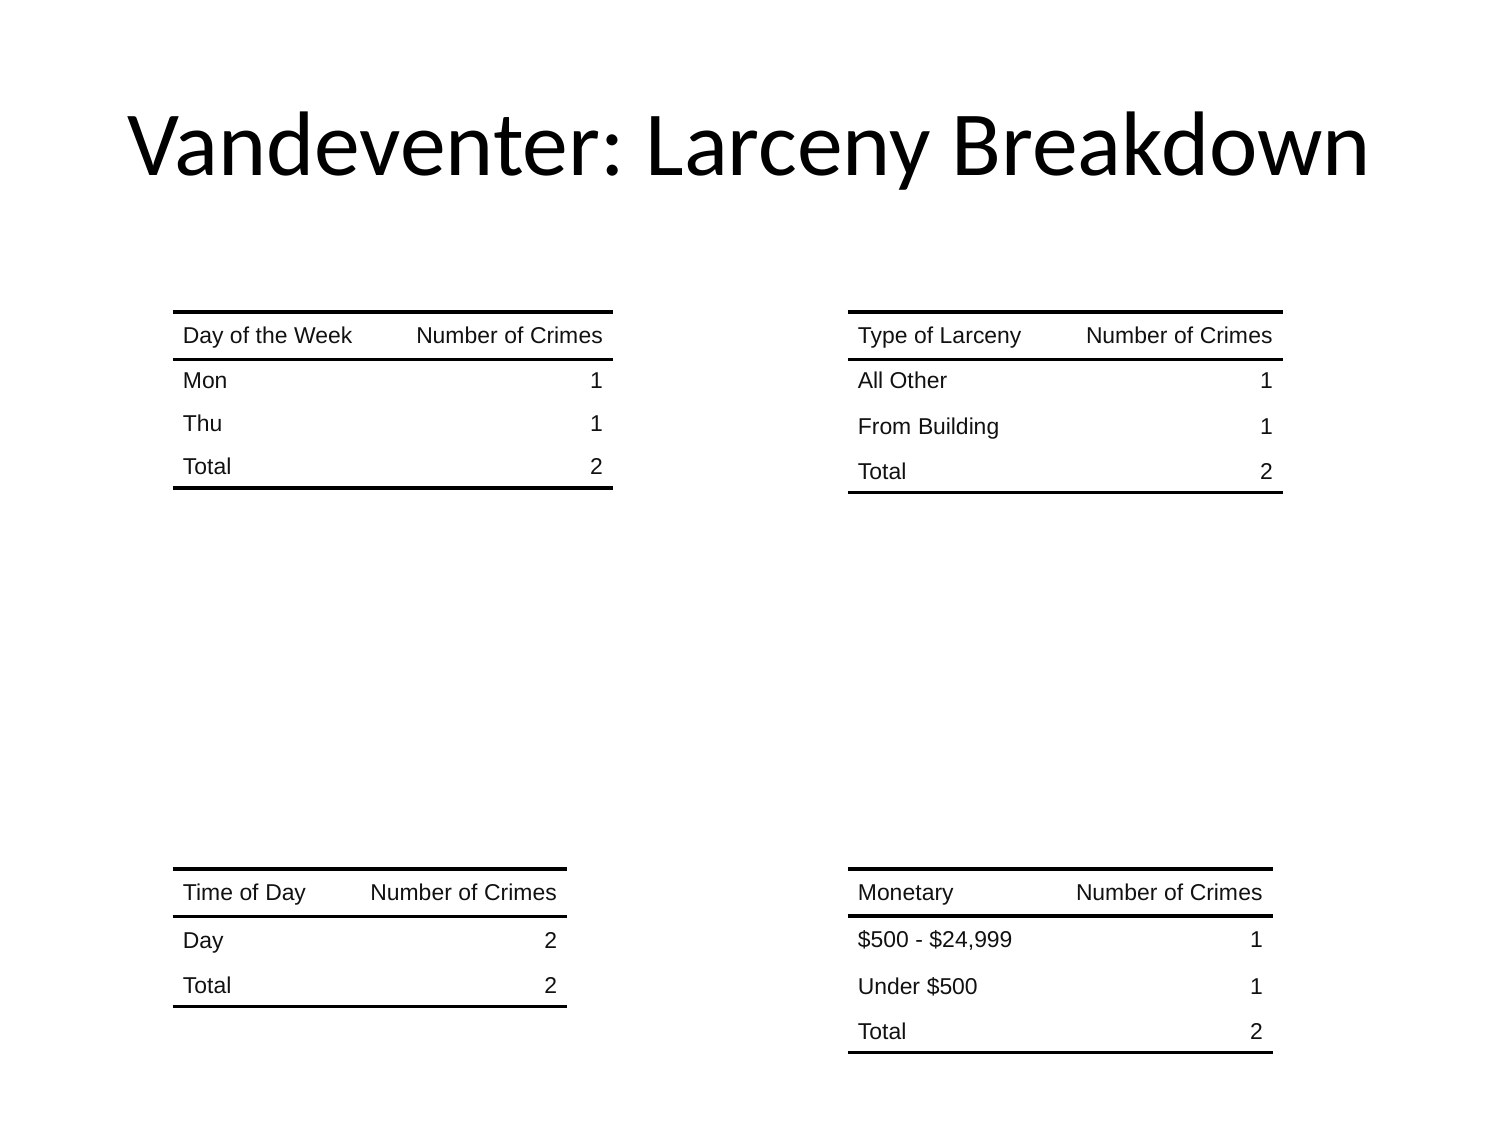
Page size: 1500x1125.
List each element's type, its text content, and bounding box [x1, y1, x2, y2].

table_cell 2 [1055, 450, 1283, 491]
table_cell Mon [173, 361, 385, 402]
table_cell 2 [339, 918, 567, 964]
table_cell Total [848, 1010, 1044, 1051]
table_cell 1 [1044, 918, 1273, 963]
table_cell From Building [848, 402, 1055, 450]
table_cell Total [848, 450, 1055, 491]
table_cell $500 - $24,999 [848, 918, 1044, 963]
table_cell Total [173, 964, 339, 1005]
table_header Time of Day [173, 871, 339, 915]
table_header Day of the Week [173, 314, 385, 358]
table_header Number of Crimes [1055, 314, 1283, 358]
table_cell All Other [848, 361, 1055, 402]
table_cell 1 [385, 402, 613, 445]
title Vandeventer: Larceny Breakdown [75, 45, 1425, 233]
table_cell 1 [1055, 402, 1283, 450]
table_header Number of Crimes [339, 871, 567, 915]
table_cell 2 [339, 964, 567, 1005]
table_cell Day [173, 918, 339, 964]
table_cell Thu [173, 402, 385, 445]
table_cell 2 [385, 445, 613, 486]
table_cell Total [173, 445, 385, 486]
table_cell Under $500 [848, 963, 1044, 1010]
table_cell 2 [1044, 1010, 1273, 1051]
table_cell 1 [1044, 963, 1273, 1010]
table_header Number of Crimes [385, 314, 613, 358]
table_cell 1 [1055, 361, 1283, 402]
table_header Monetary [848, 871, 1044, 914]
table_cell 1 [385, 361, 613, 402]
table_header Number of Crimes [1044, 871, 1273, 914]
table_header Type of Larceny [848, 314, 1055, 358]
